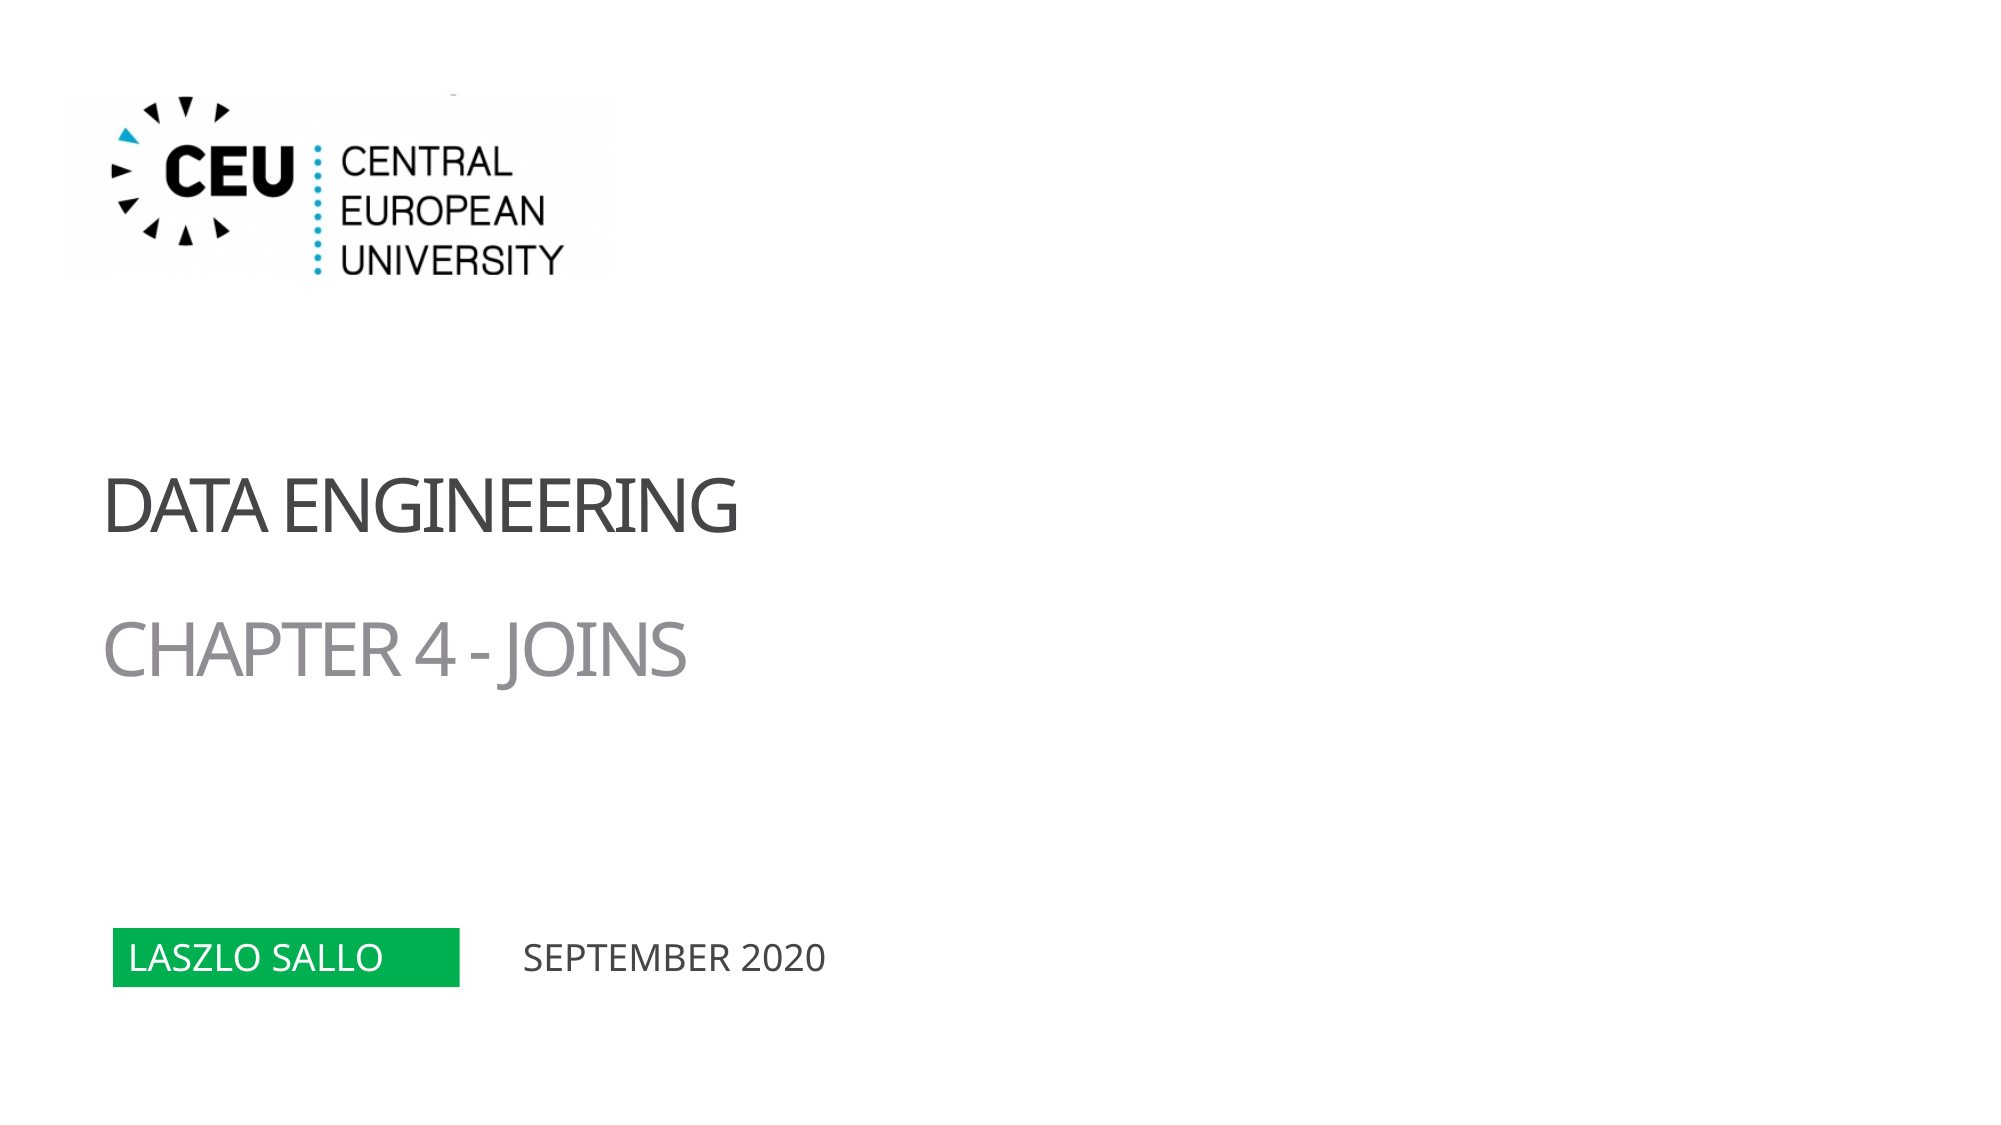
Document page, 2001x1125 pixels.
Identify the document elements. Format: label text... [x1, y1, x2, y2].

list DATA ENGINEERING CHAPTER 4 - JOINS [86, 468, 1432, 702]
list Laszlo Sallo [113, 928, 460, 988]
picture [63, 96, 612, 276]
subtitle SEPTEMBER 2020 [508, 926, 1559, 989]
